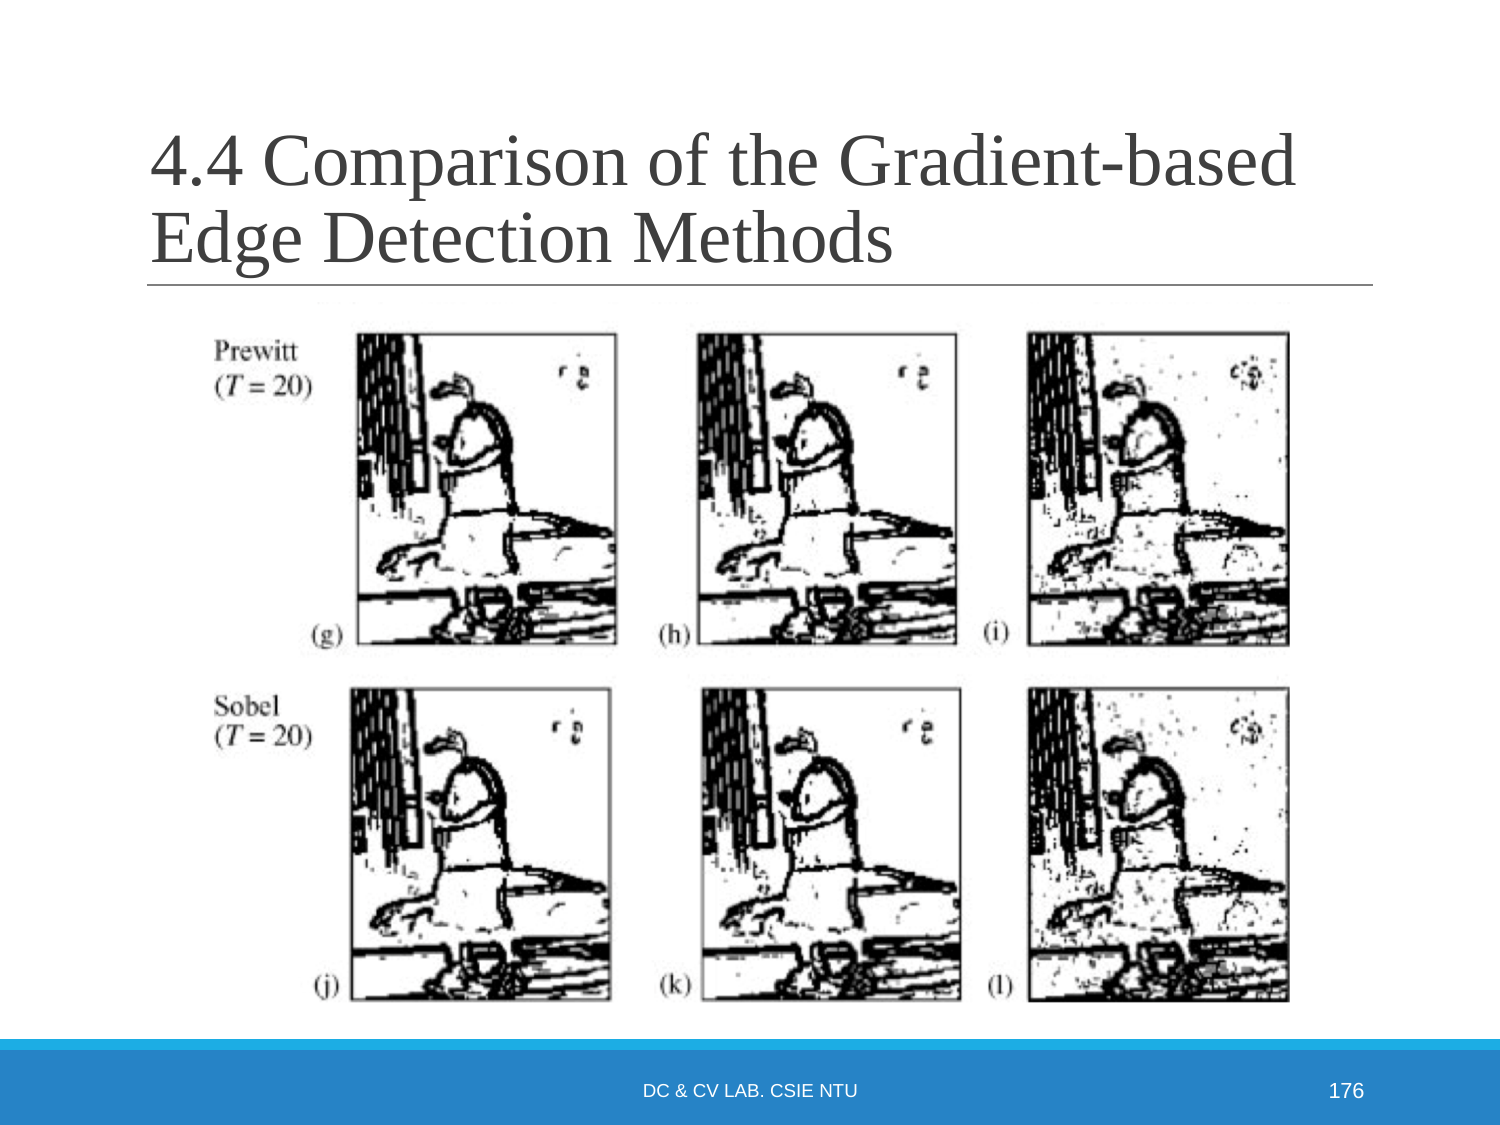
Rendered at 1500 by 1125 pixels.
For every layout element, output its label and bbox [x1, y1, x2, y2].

footer [453, 1059, 1047, 1120]
slide_number [1218, 1059, 1380, 1120]
title [135, 47, 1373, 285]
list [178, 302, 1322, 1023]
